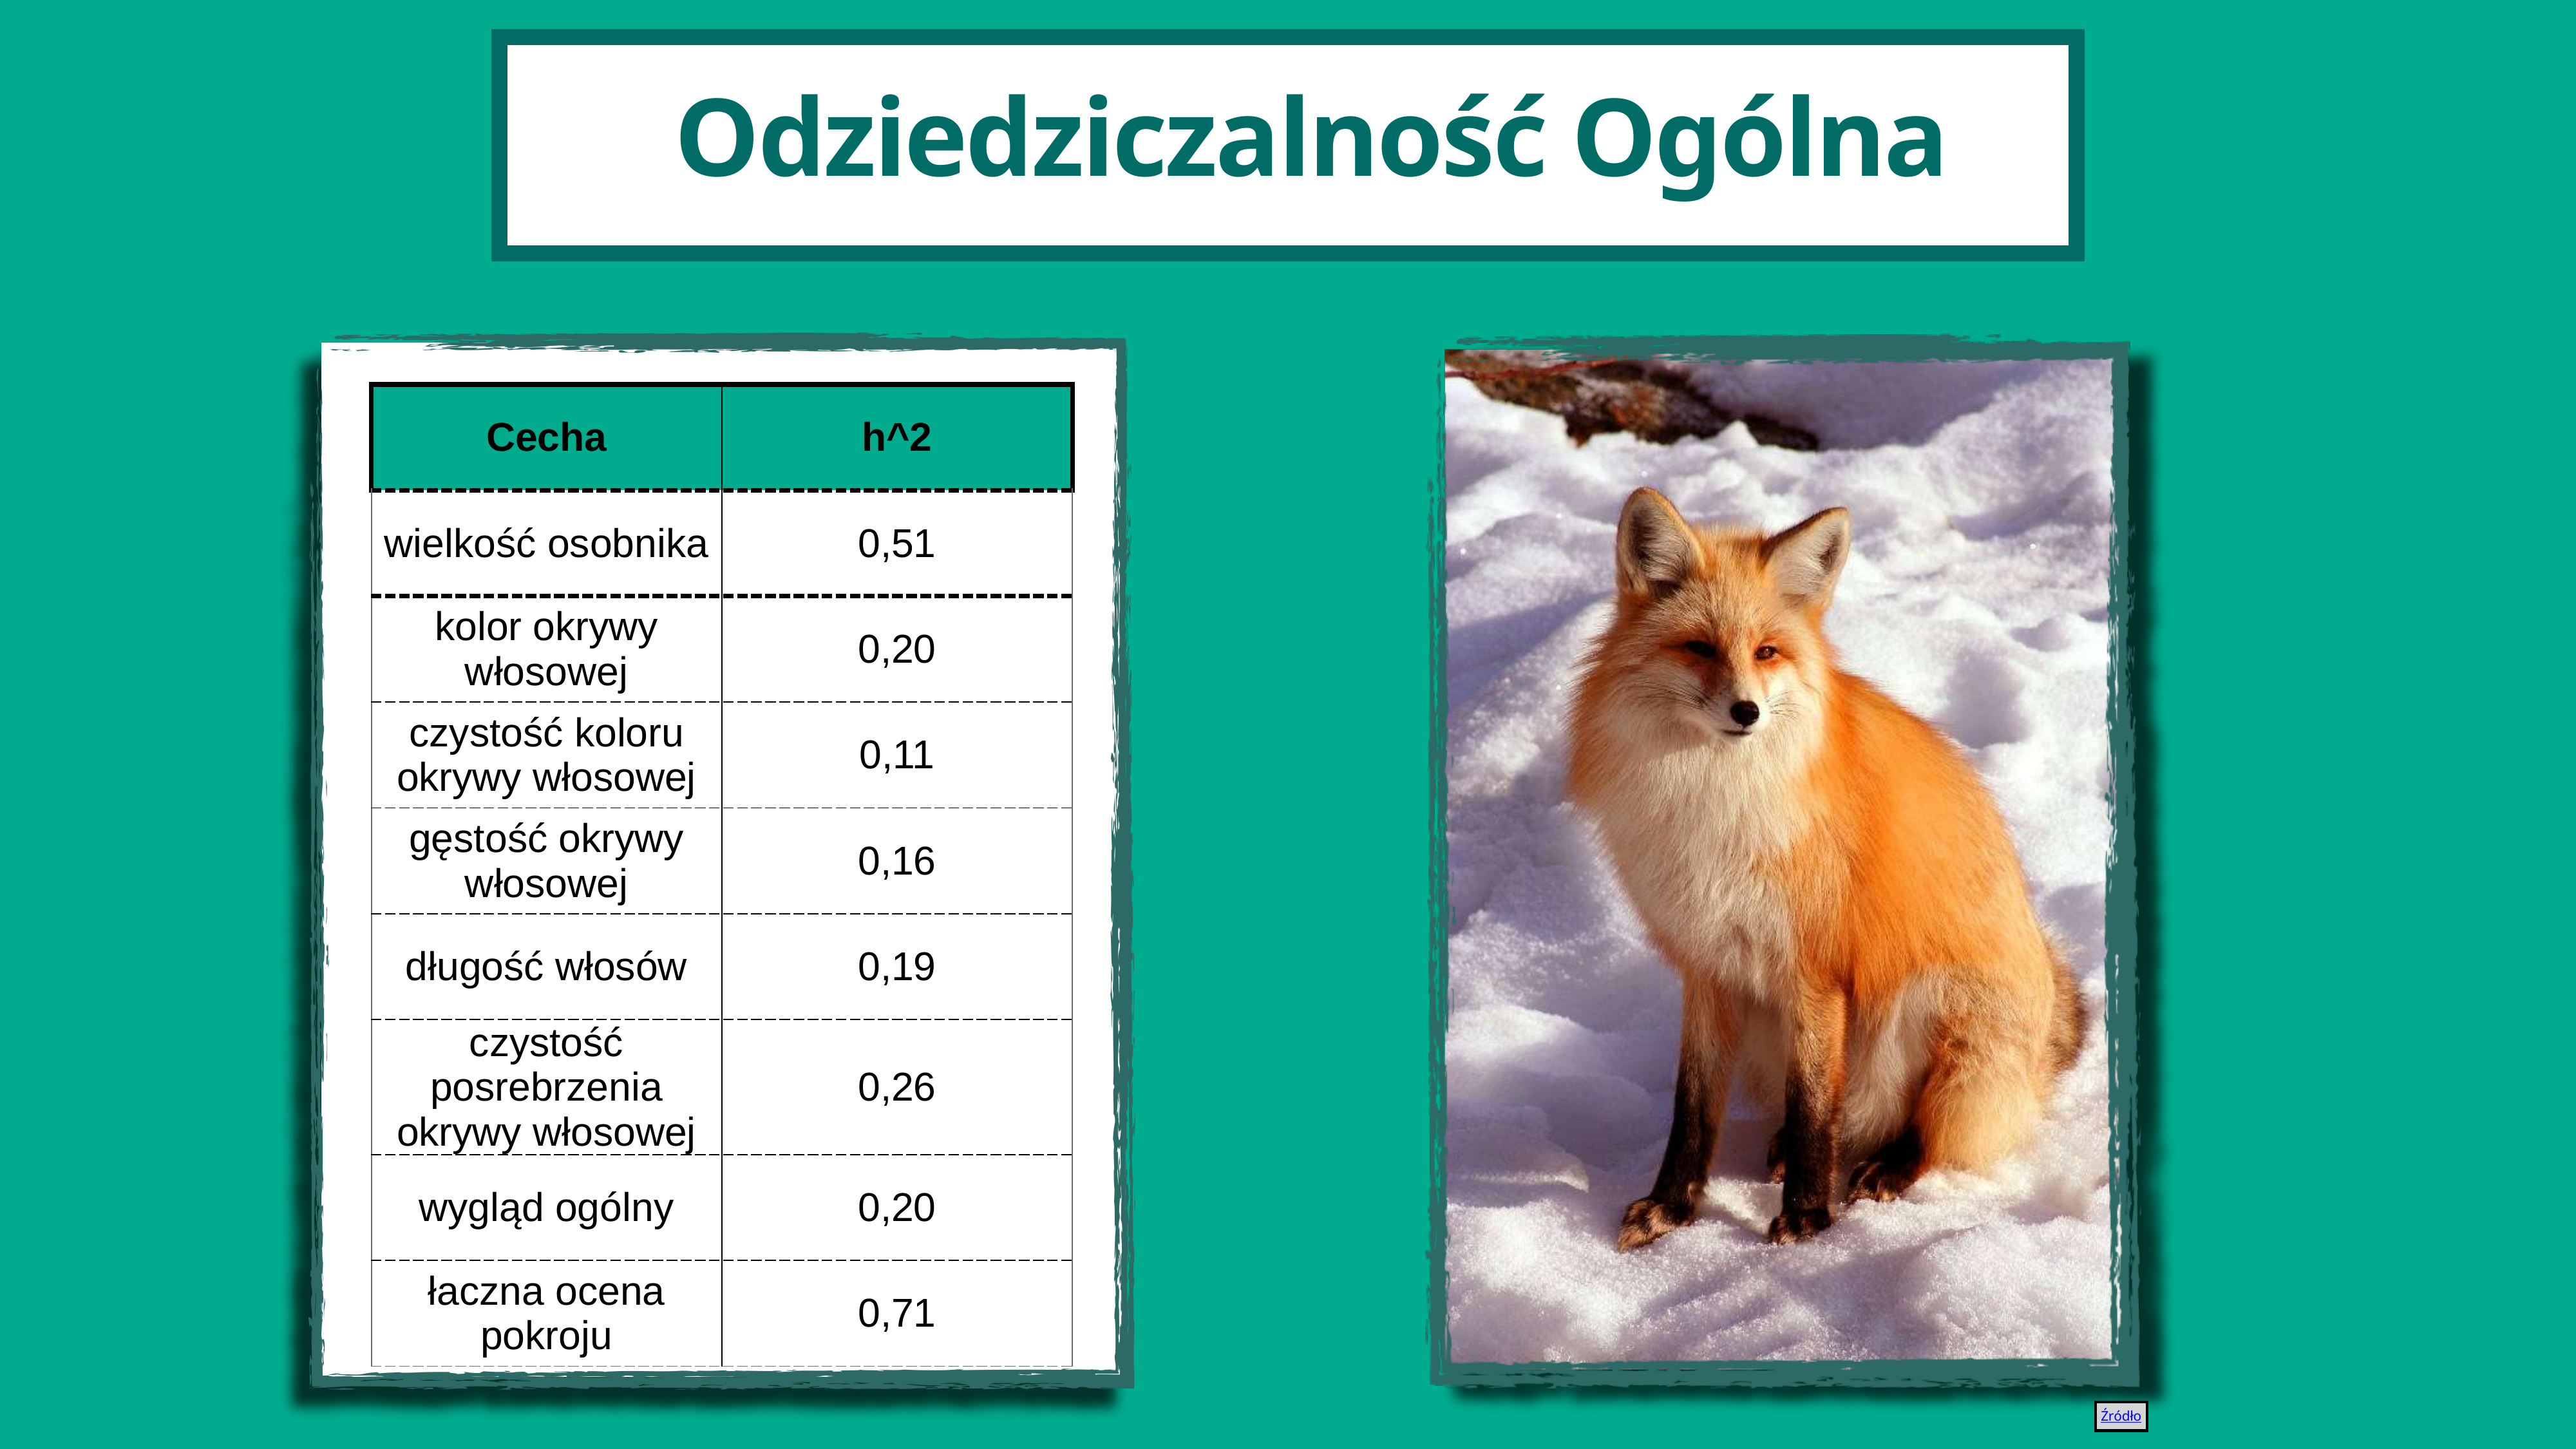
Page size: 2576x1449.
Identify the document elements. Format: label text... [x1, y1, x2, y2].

text_box Źródło [2095, 1401, 2147, 1431]
title Odziedziczalność Ogólna [498, 36, 2078, 254]
picture [306, 328, 1137, 1392]
picture [1424, 329, 2143, 1390]
